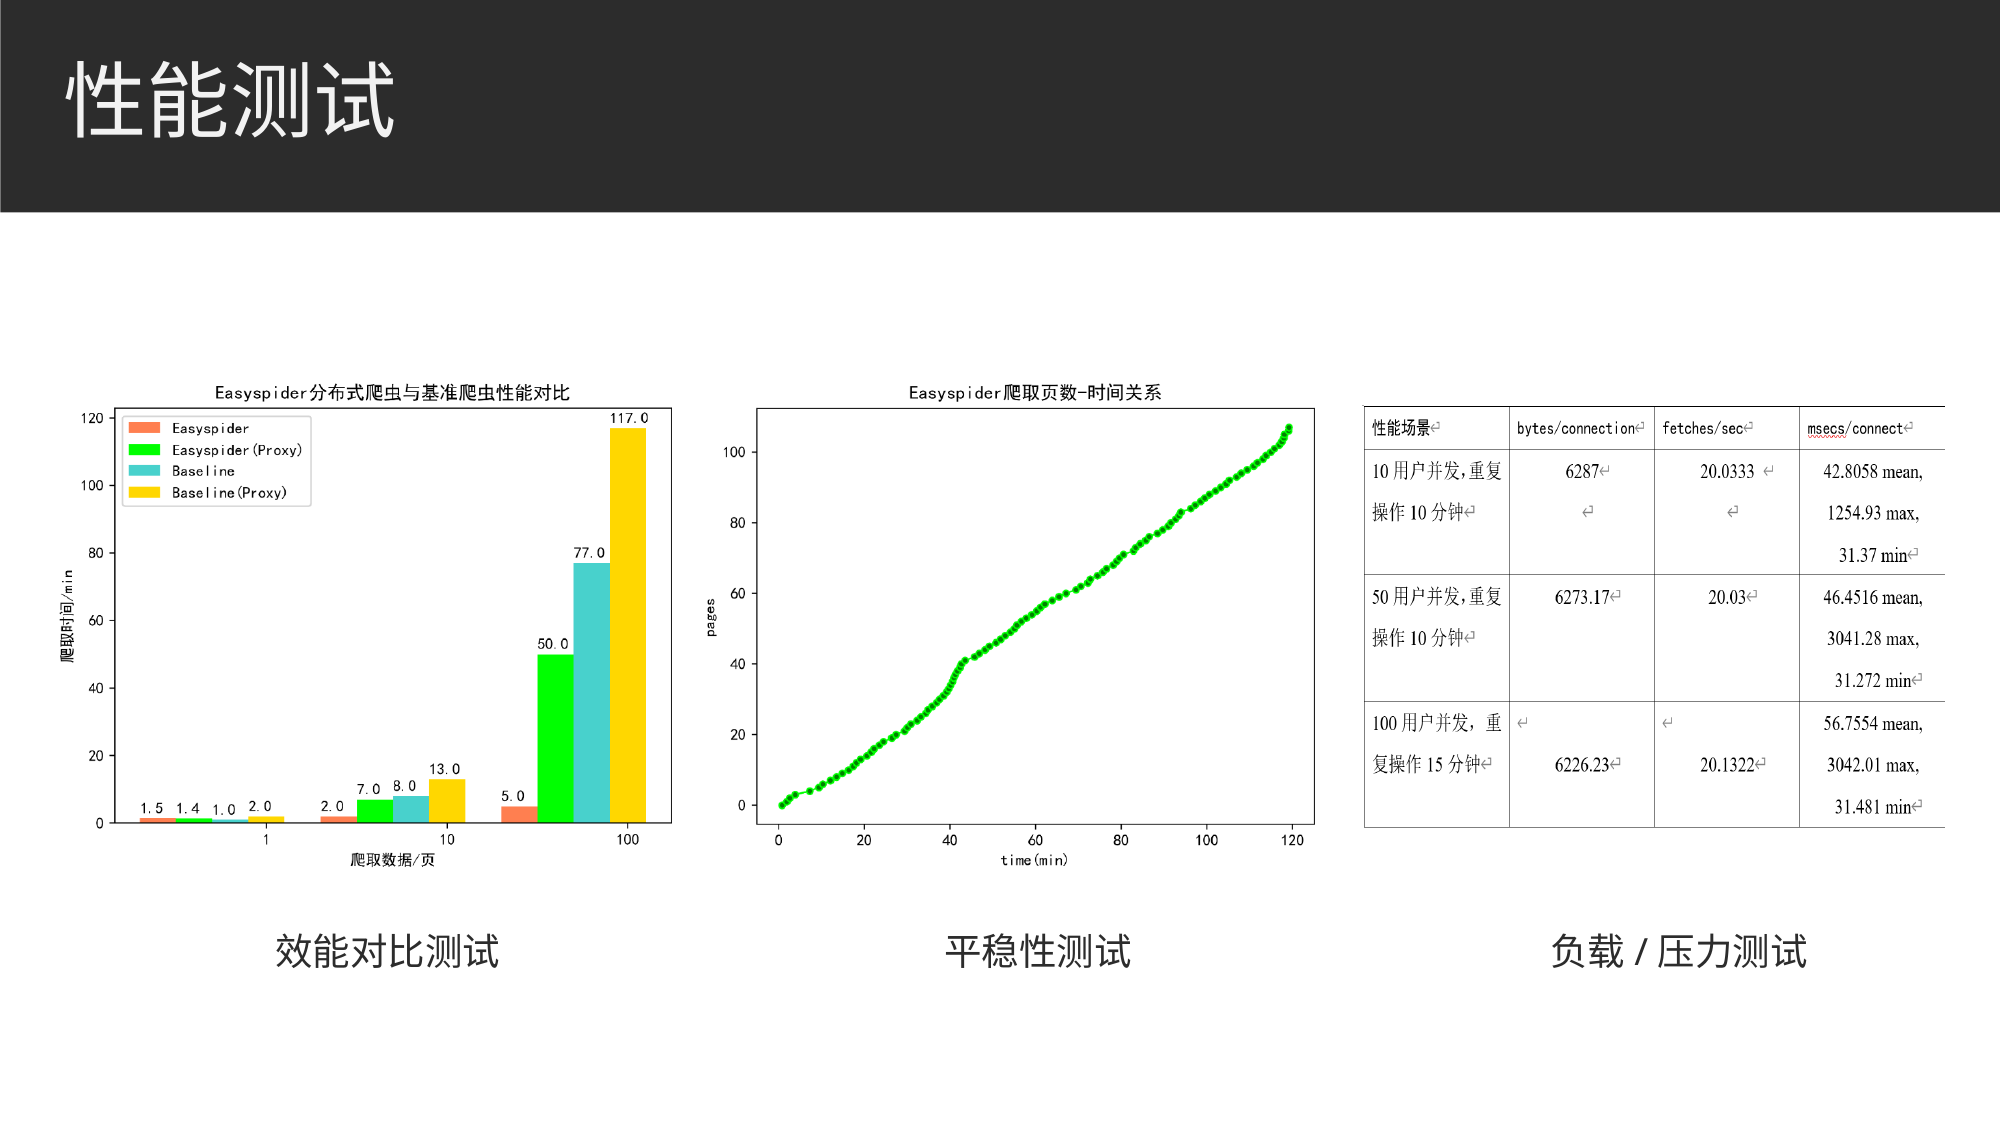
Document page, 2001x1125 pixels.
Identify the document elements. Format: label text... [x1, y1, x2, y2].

text_box 平稳性测试 [929, 920, 1158, 981]
picture [692, 372, 1325, 879]
text_box 效能对比测试 [260, 920, 552, 981]
text_box 负载/压力测试 [1535, 920, 1827, 981]
picture [1362, 405, 1946, 829]
title 性能测试 [48, 38, 1892, 174]
picture [48, 372, 682, 879]
